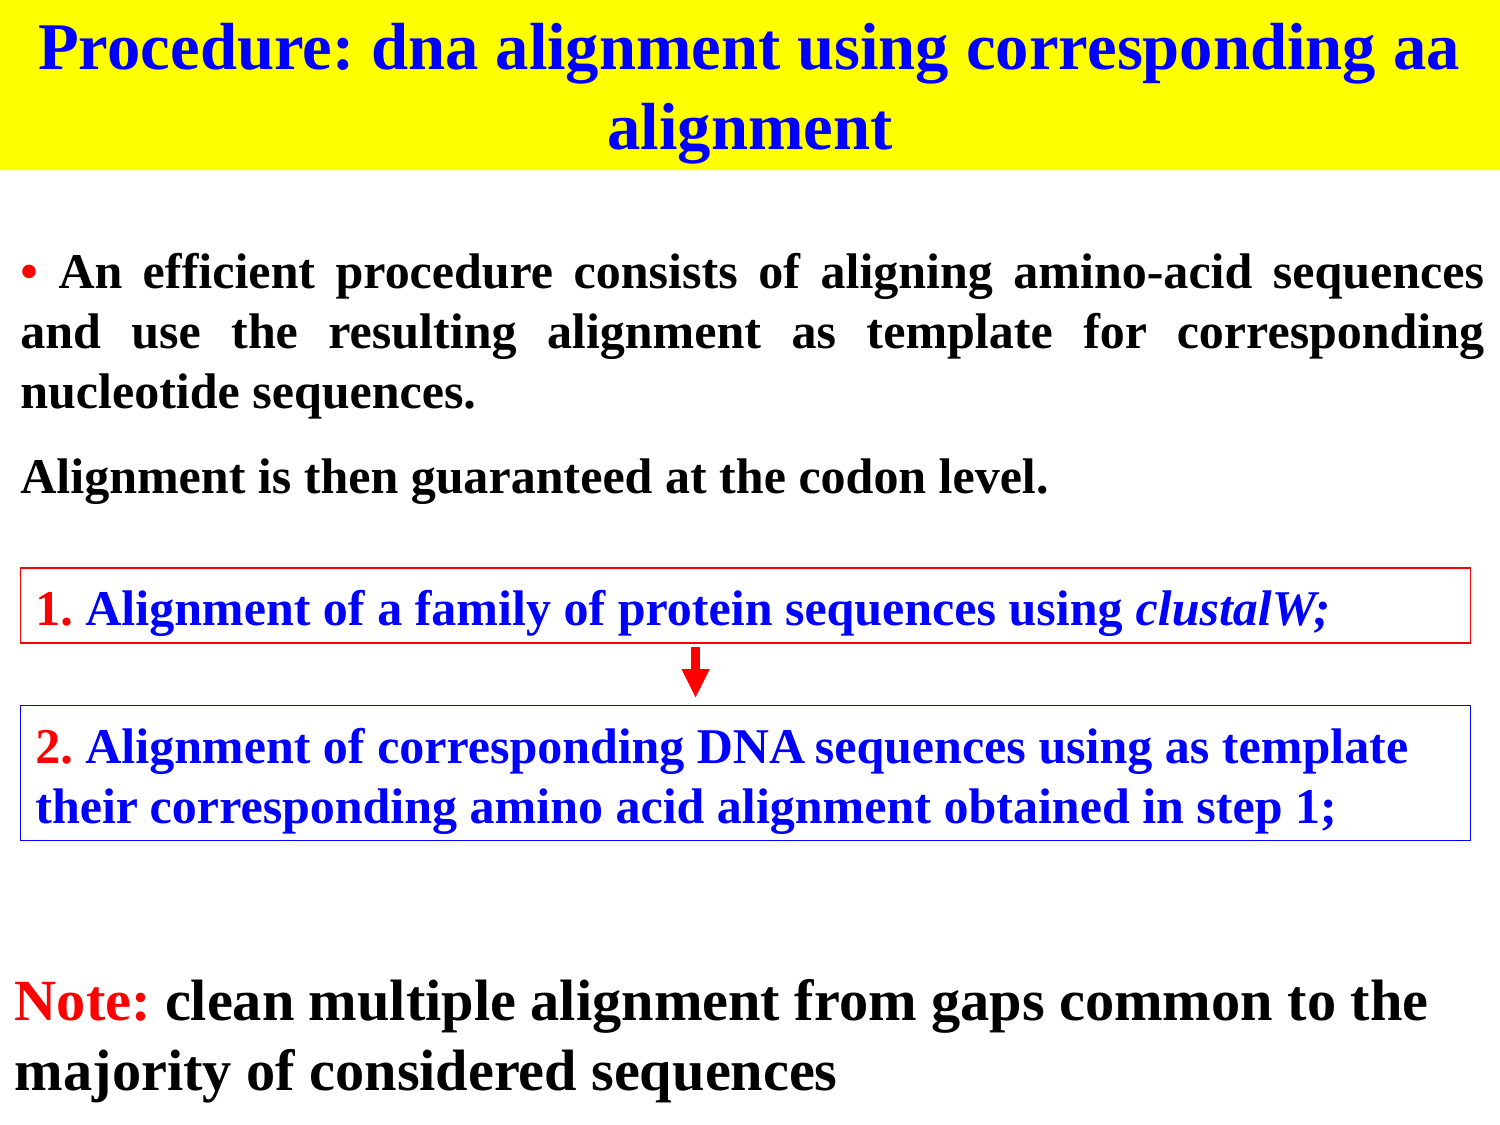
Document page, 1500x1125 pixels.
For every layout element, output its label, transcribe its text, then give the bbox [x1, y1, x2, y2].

text_box • An efficient procedure consists of aligning amino-acid sequences and use the resulting alignment as template for corresponding nucleotide sequences. Alignment is then guaranteed at the codon level. [5, 230, 1500, 511]
text_box Procedure: dna alignment using corresponding aa alignment [0, 0, 1500, 171]
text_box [20, 568, 1471, 842]
text_box Note: clean multiple alignment from gaps common to the majority of considered sequences [0, 955, 1500, 1110]
